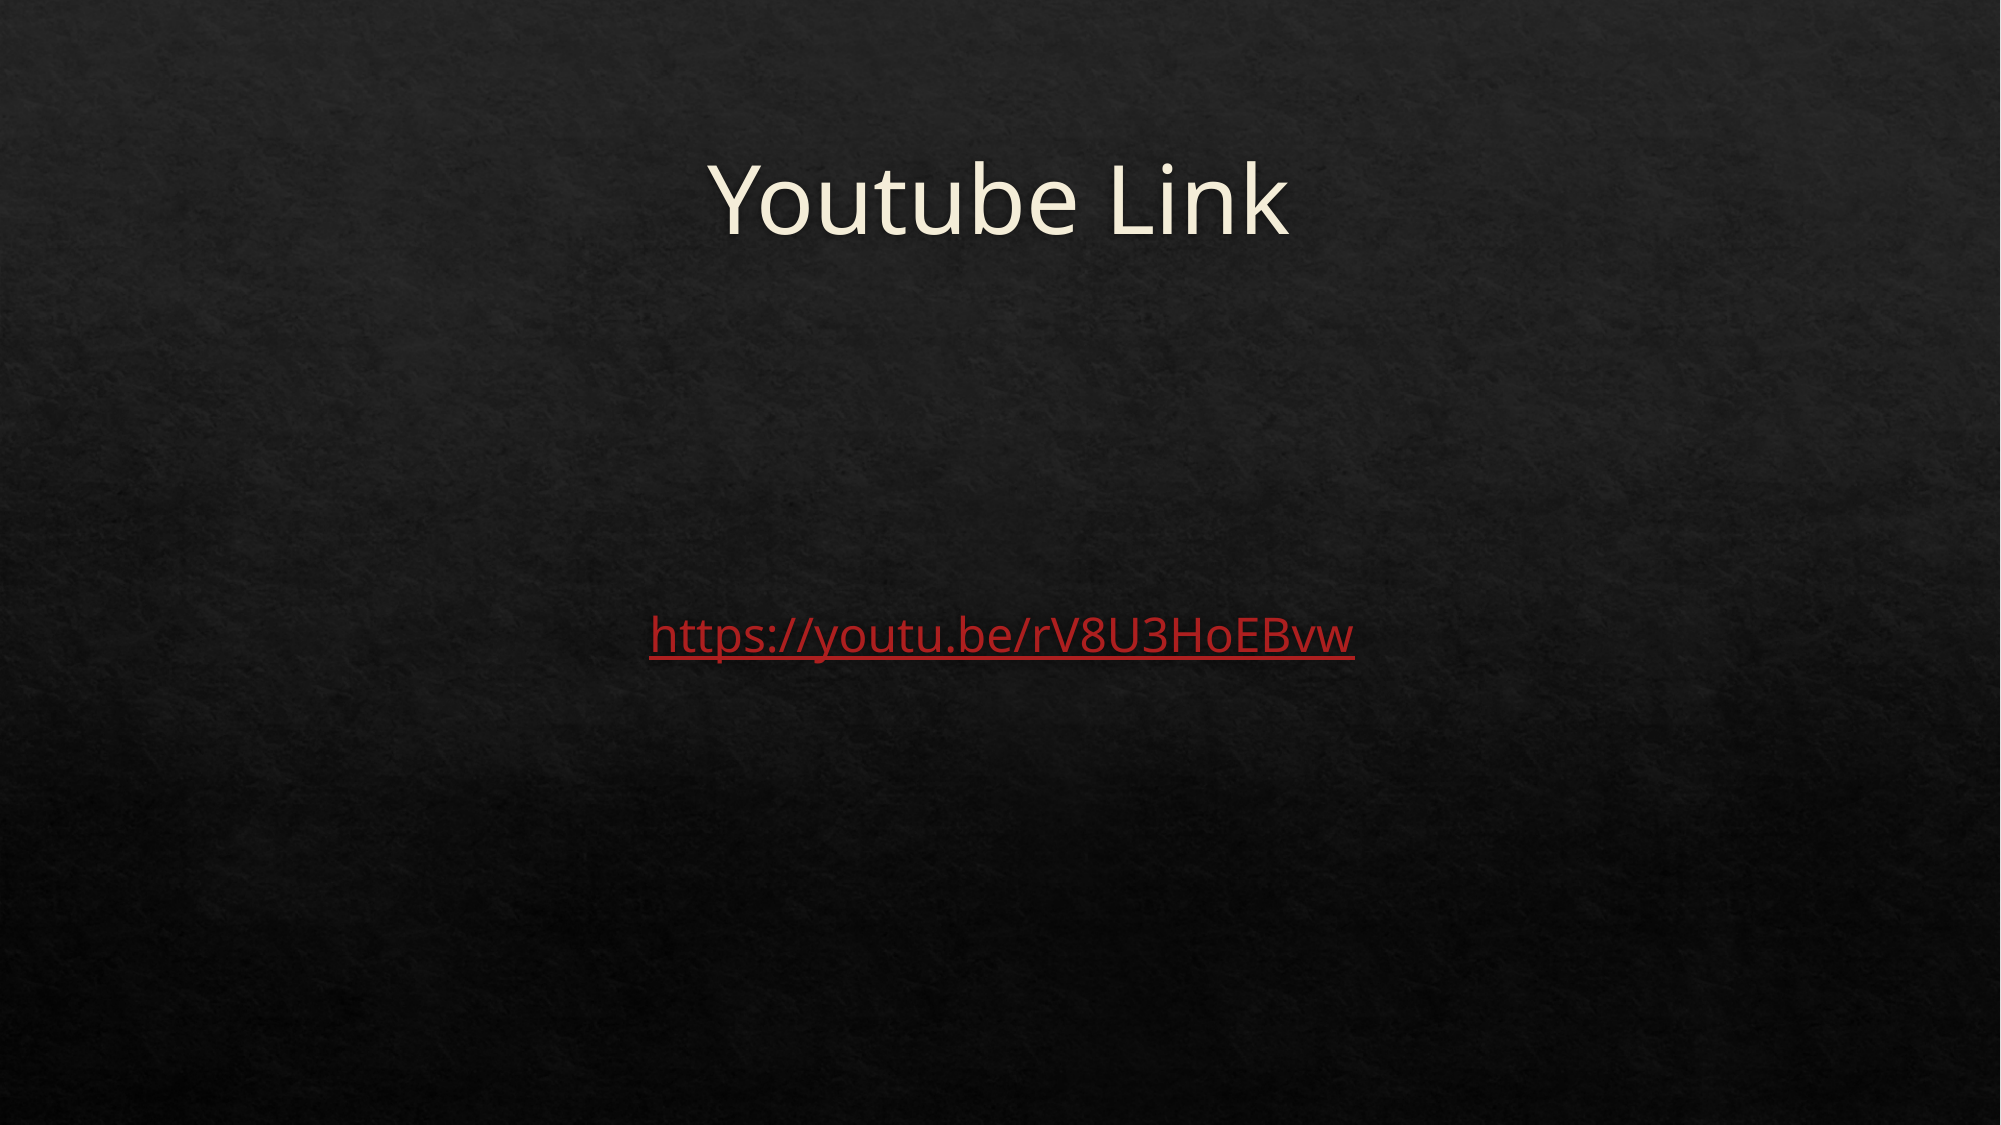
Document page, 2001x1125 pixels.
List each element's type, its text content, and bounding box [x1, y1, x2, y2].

list https://youtu.be/rV8U3HoEBvw [149, 340, 1849, 950]
title Youtube Link [149, 99, 1849, 307]
